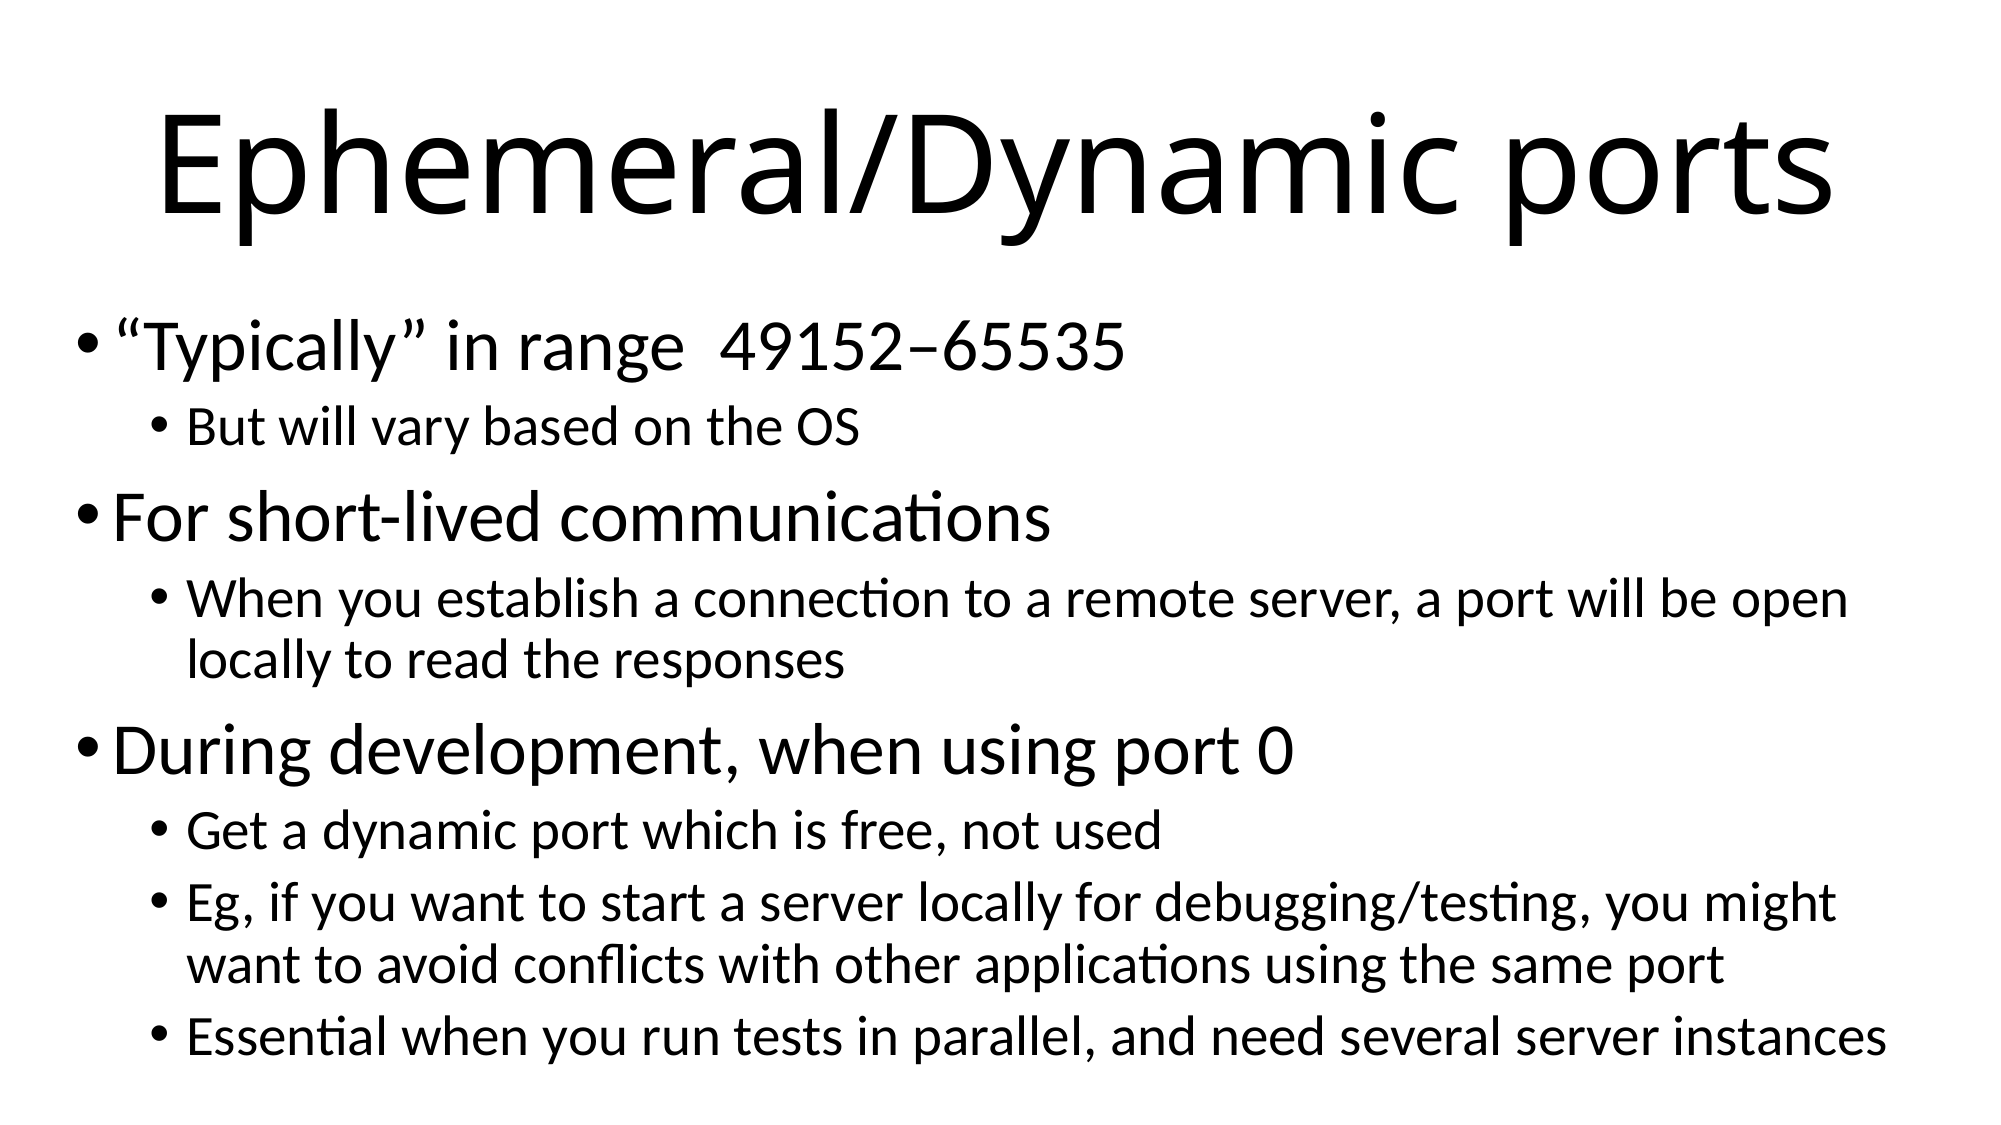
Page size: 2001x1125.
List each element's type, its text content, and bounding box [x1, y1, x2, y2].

list “Typically” in range 49152–65535 But will vary based on the OS For short-lived communications When you establish a connection to a remote server, a port will be open locally to read the responses During development, when using port 0 Get a dynamic port which is free, not used Eg, if you want to start a server locally for debugging/testing, you might want to avoid conflicts with other applications using the same port Essential when you run tests in parallel, and need several server instances [60, 299, 1970, 1081]
title Ephemeral/Dynamic ports [137, 59, 1863, 278]
